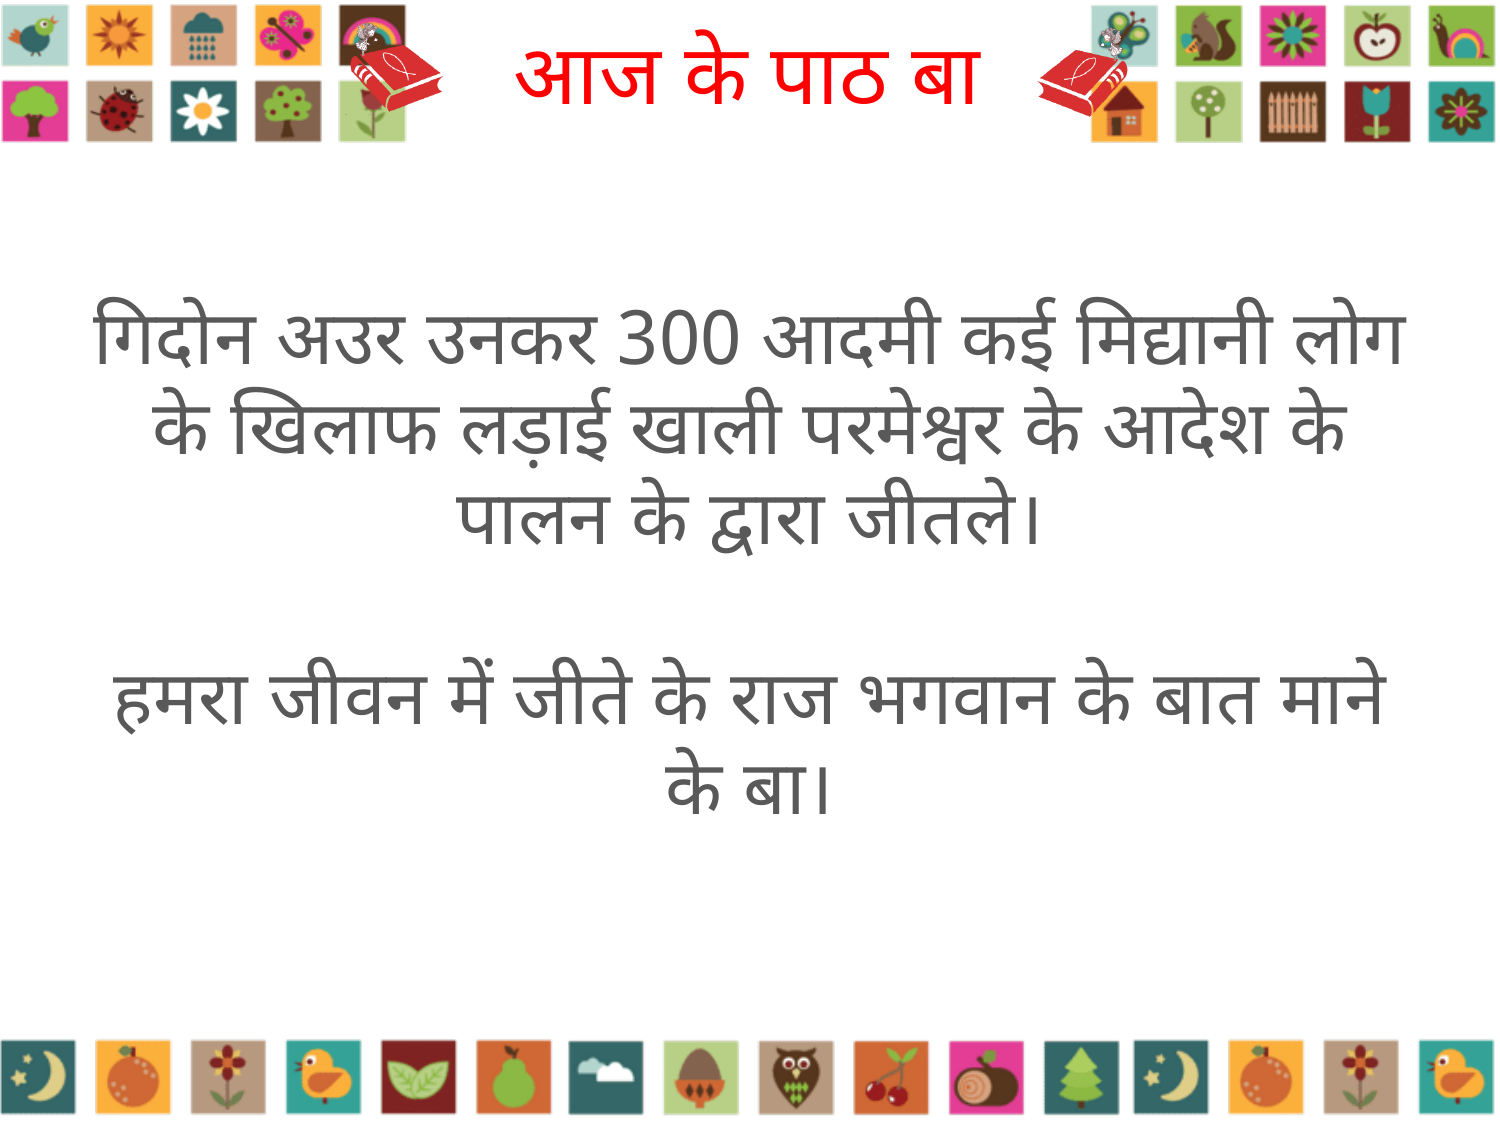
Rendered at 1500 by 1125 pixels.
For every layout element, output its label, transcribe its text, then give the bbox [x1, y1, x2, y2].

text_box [0, 1028, 1500, 1118]
text_box गिदोन अउर उनकर 300 आदमी कई मिद्यानी लोग के खिलाफ लड़ाई खाली परमेश्वर के आदेश के पालन के द्वारा जीतले। हमरा जीवन में जीते के राज भगवान के बात माने के बा। [76, 282, 1424, 837]
picture [1005, 3, 1500, 150]
text_box आज के पाठ बा [425, 13, 1077, 129]
picture [0, 3, 475, 150]
